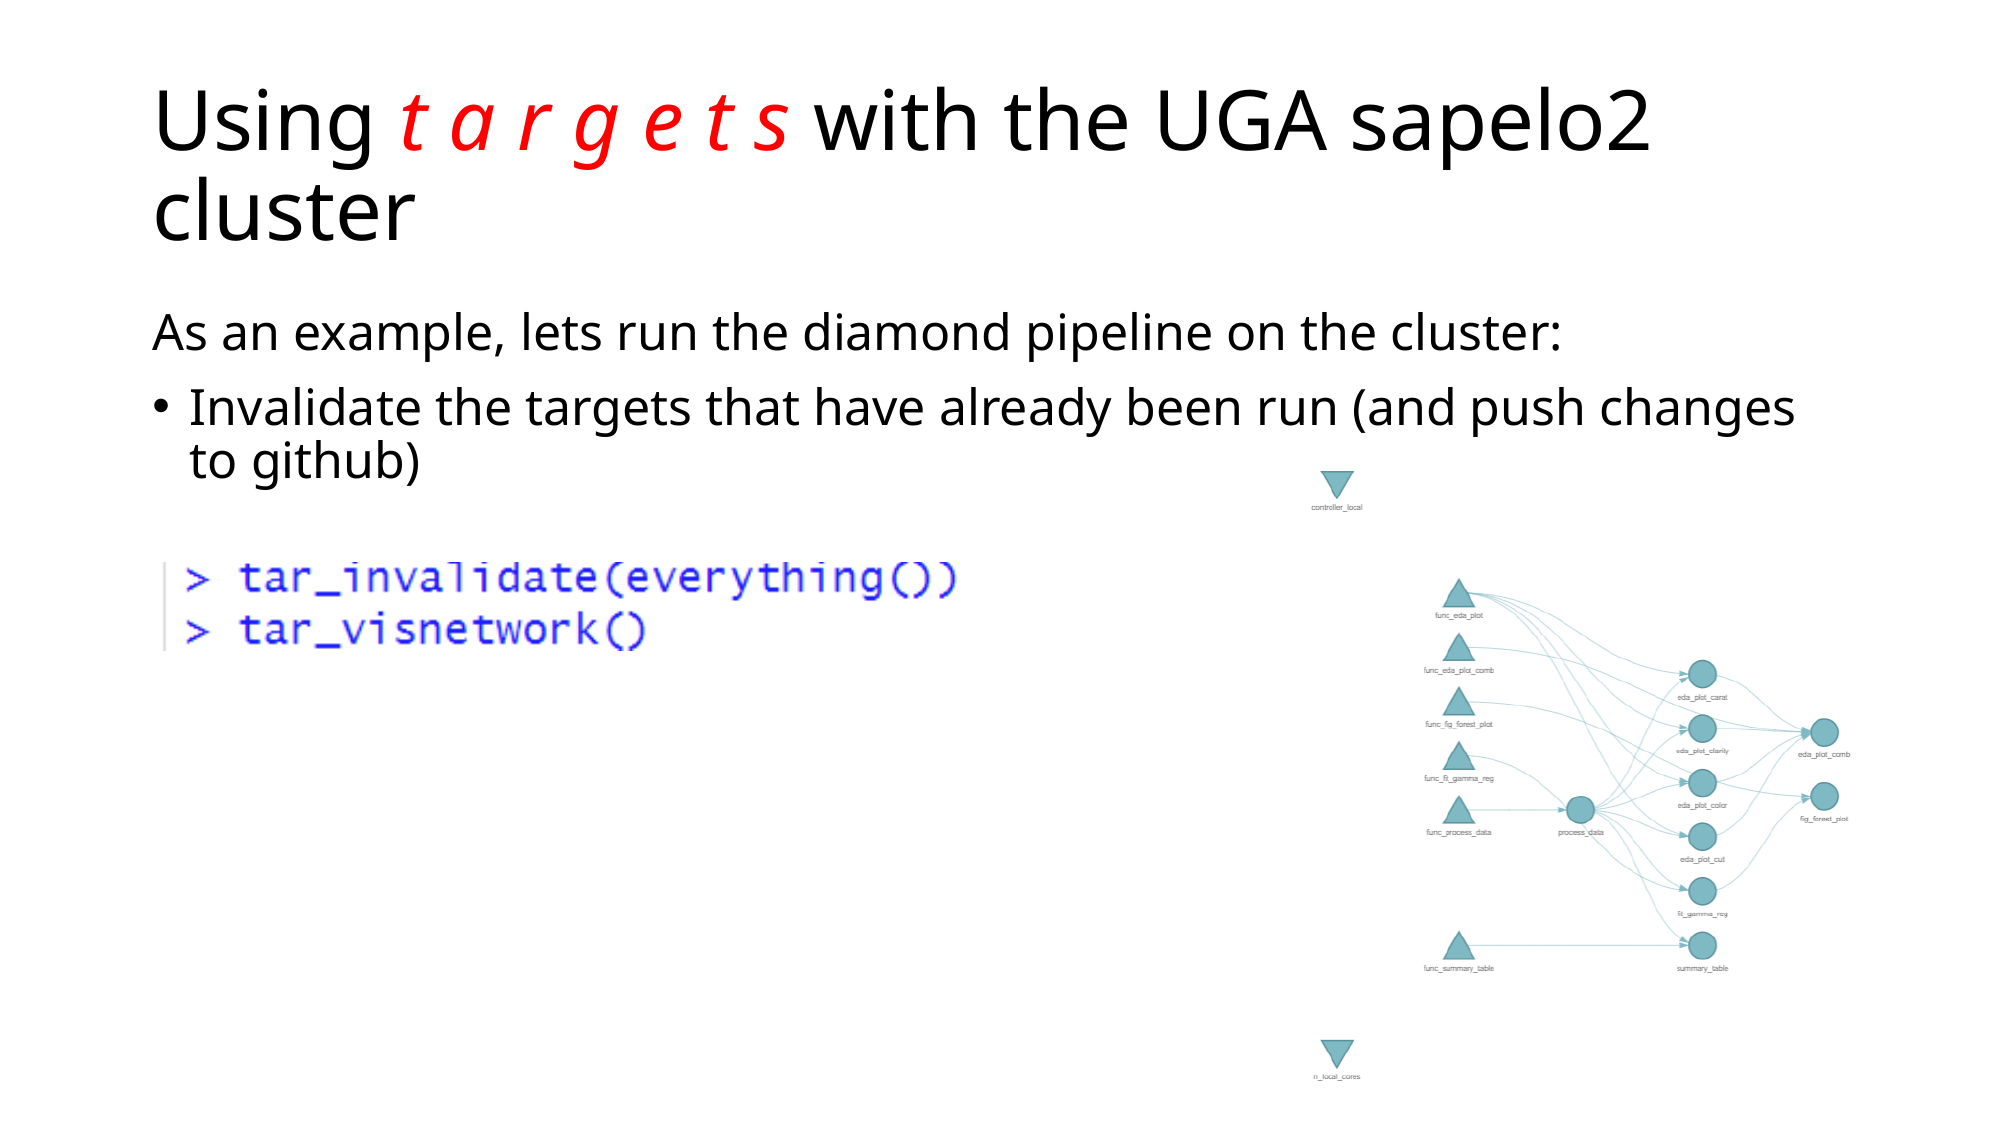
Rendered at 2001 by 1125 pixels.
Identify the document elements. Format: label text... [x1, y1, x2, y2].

picture [1298, 464, 1888, 1099]
list As an example, lets run the diamond pipeline on the cluster: Invalidate the targets that have already been run (and push changes to github) [137, 299, 1863, 1014]
picture [161, 561, 982, 652]
title Using t a r g e t s with the UGA sapelo2 cluster [137, 59, 1863, 278]
